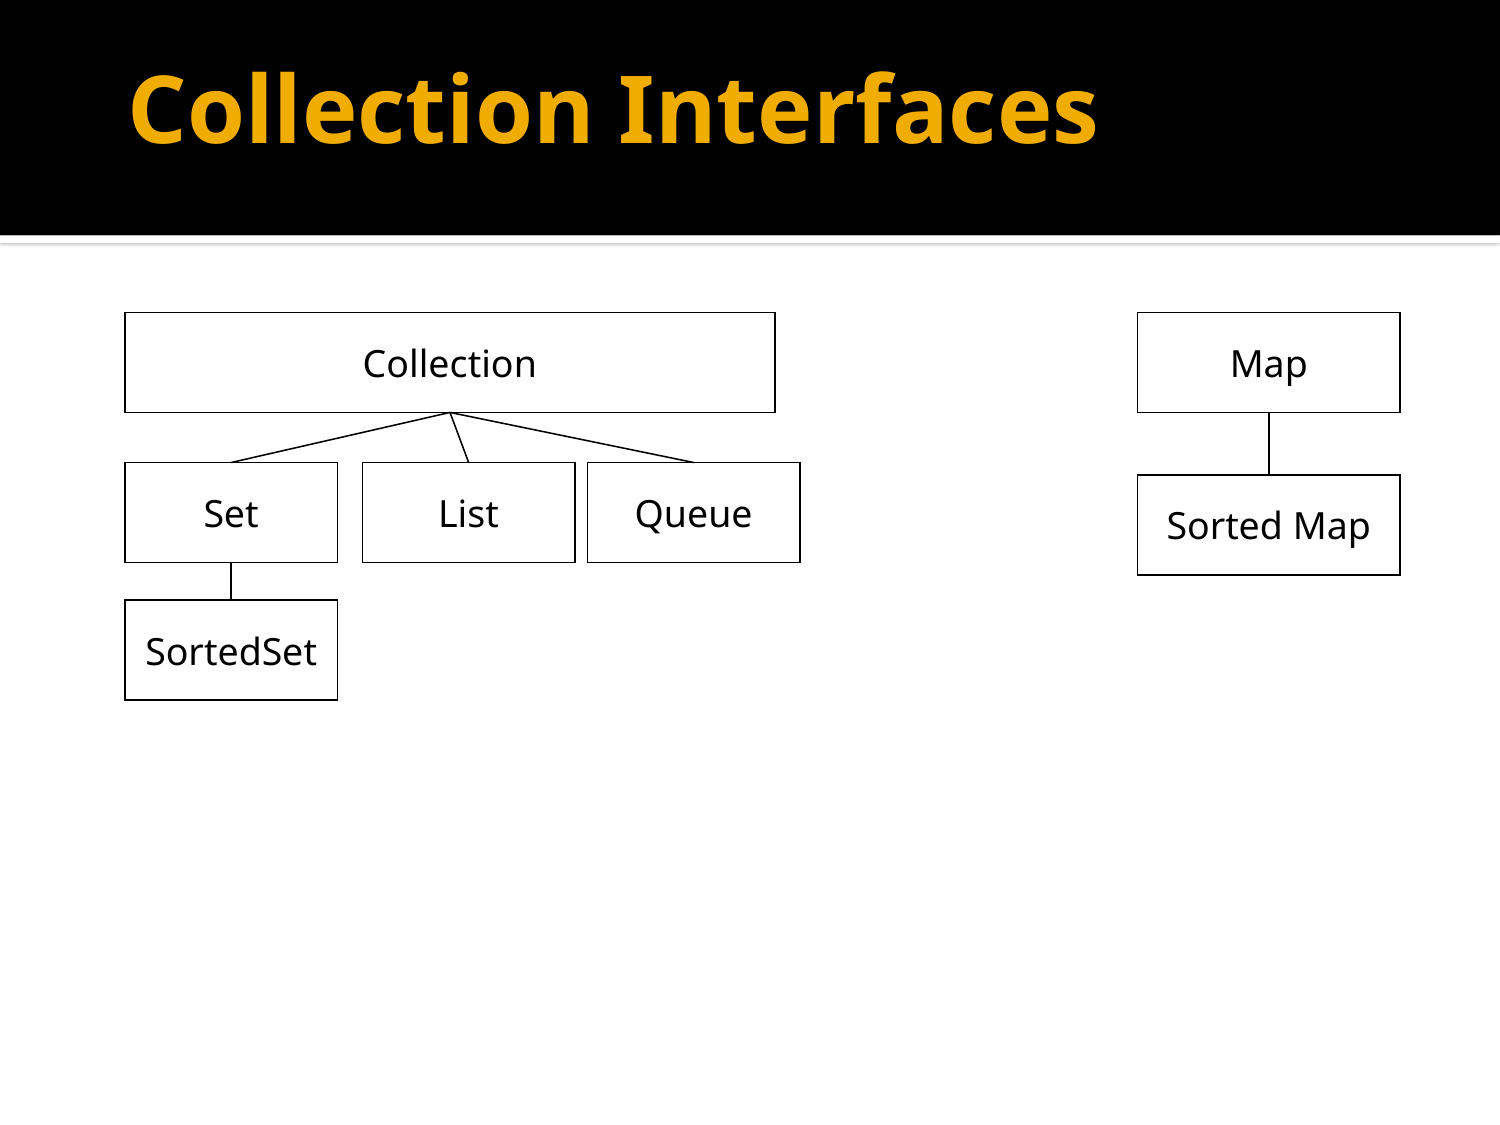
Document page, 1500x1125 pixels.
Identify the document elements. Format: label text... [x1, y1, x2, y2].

text_box Queue [587, 462, 800, 563]
text_box Set [124, 462, 338, 563]
text_box Collection [125, 312, 775, 413]
text_box List [362, 471, 575, 563]
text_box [449, 412, 694, 463]
title Collection Interfaces [112, 12, 1388, 200]
text_box SortedSet [124, 600, 338, 700]
text_box Sorted Map [1137, 474, 1400, 575]
text_box Map [1137, 312, 1400, 413]
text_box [231, 412, 447, 463]
